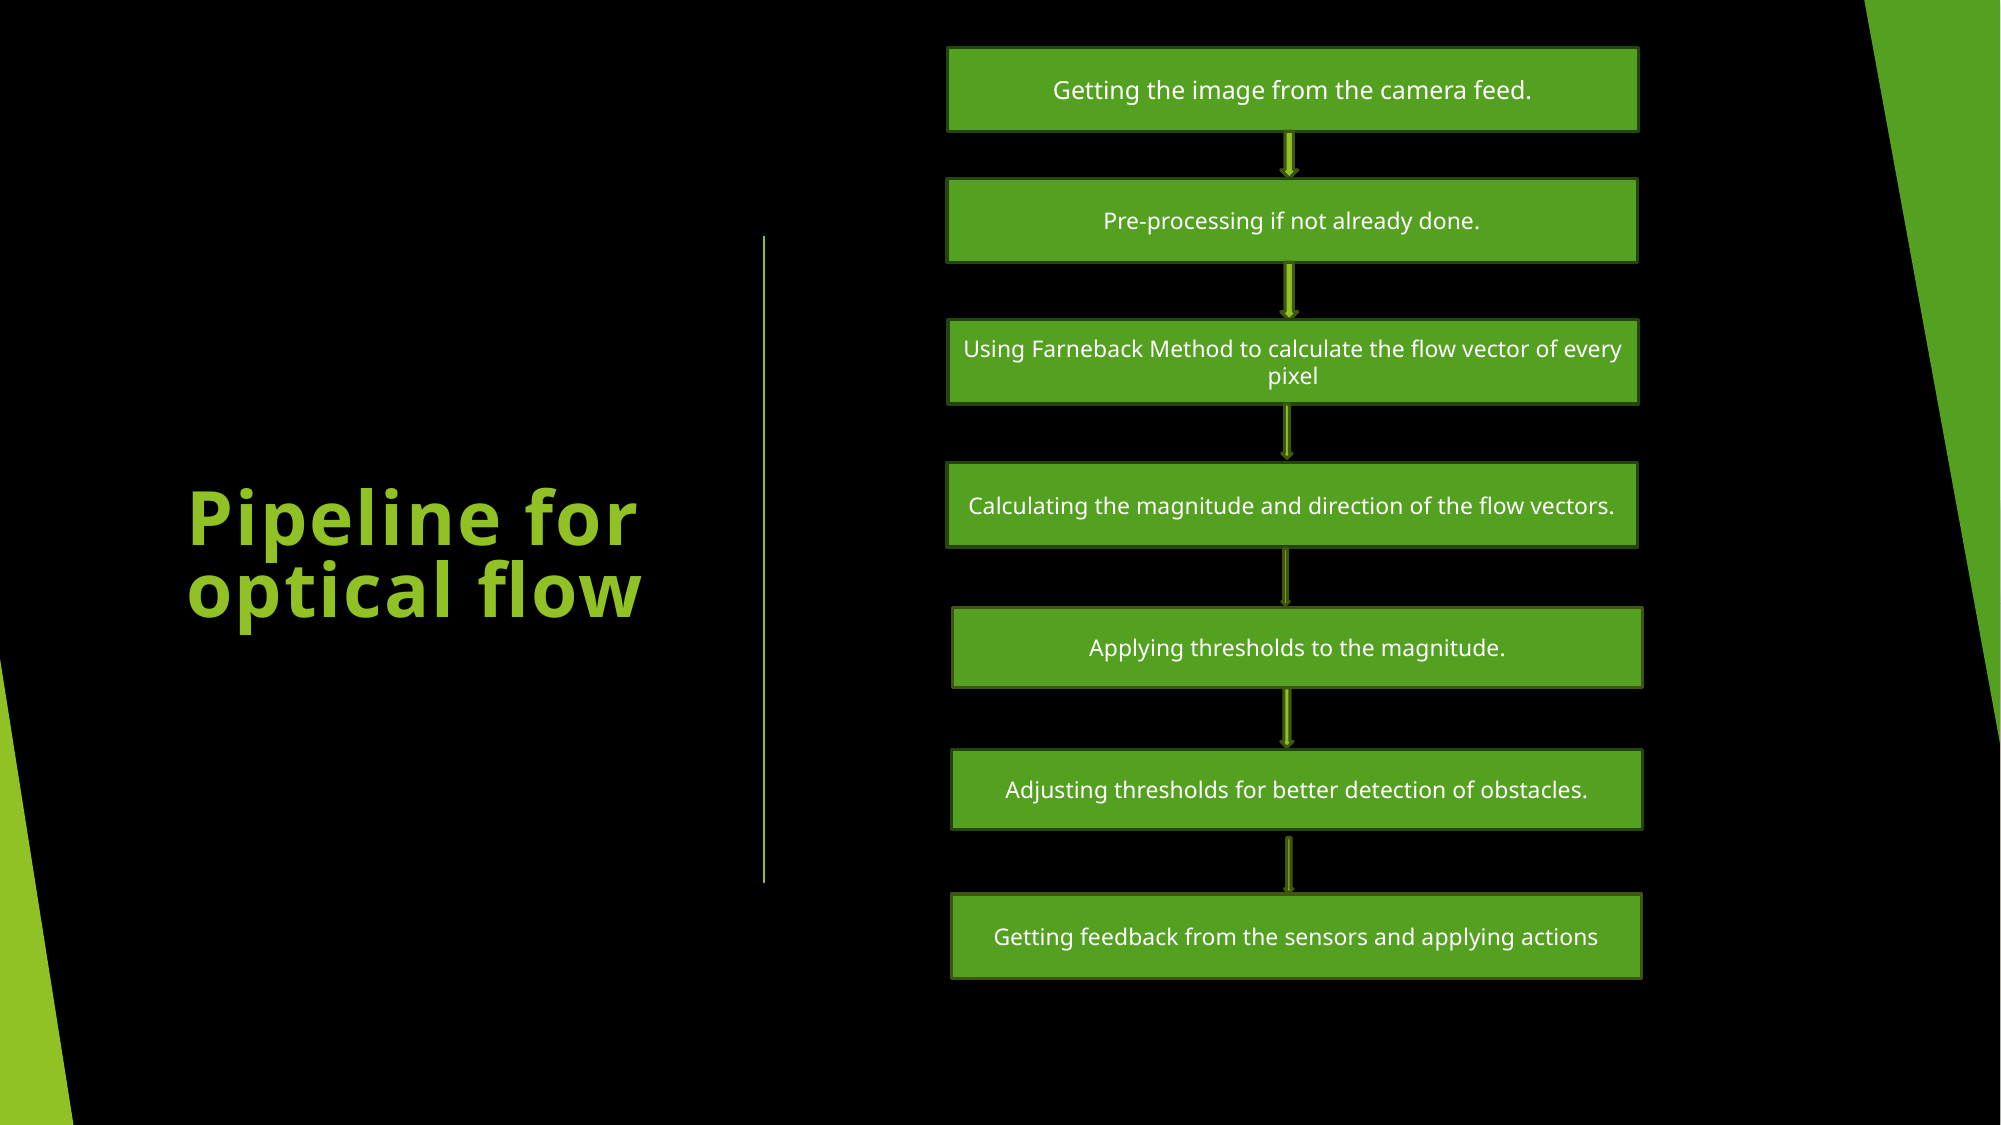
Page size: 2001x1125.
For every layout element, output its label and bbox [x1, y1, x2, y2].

text_box [0, 0, 2000, 1125]
